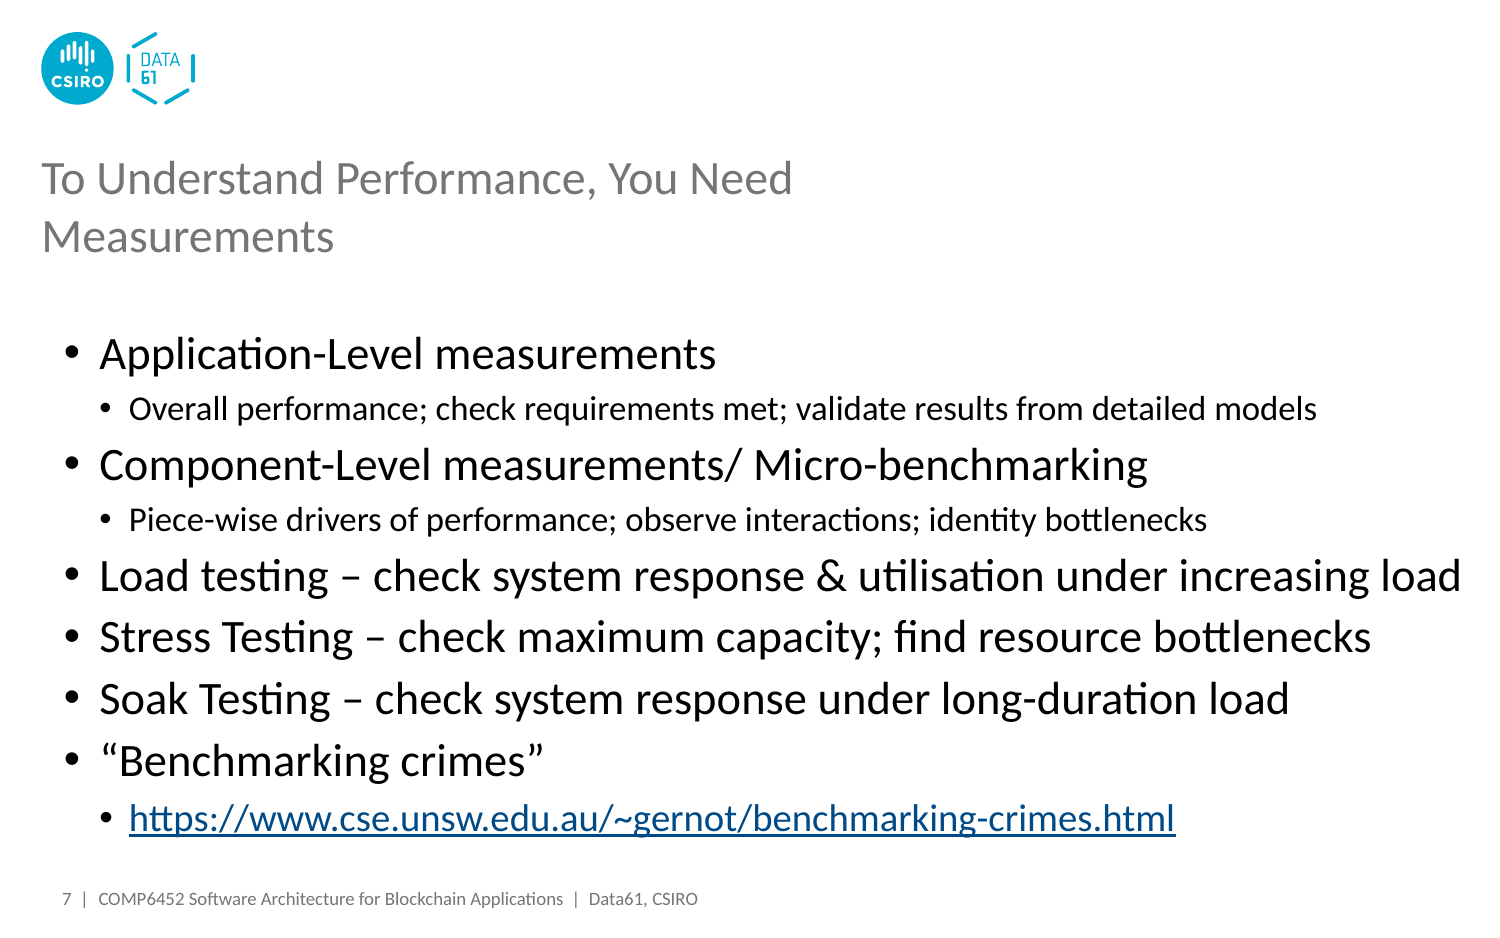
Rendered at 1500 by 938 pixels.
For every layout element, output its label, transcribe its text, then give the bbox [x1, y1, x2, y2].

slide_number 7 | [41, 889, 89, 907]
footer COMP6452 Software Architecture for Blockchain Applications | Data61, CSIRO [98, 889, 1097, 907]
title To Understand Performance, You Need Measurements [41, 146, 916, 264]
list Application-Level measurements Overall performance; check requirements met; validate results from detailed models Component-Level measurements/ Micro-benchmarking Piece-wise drivers of performance; observe interactions; identity bottlenecks Load testing – check system response & utilisation under increasing load Stress Testing – check maximum capacity; find resource bottlenecks Soak Testing – check system response under long-duration load “Benchmarking crimes” https://www.cse.unsw.edu.au/~gernot/benchmarking-crimes.html [63, 329, 1471, 894]
